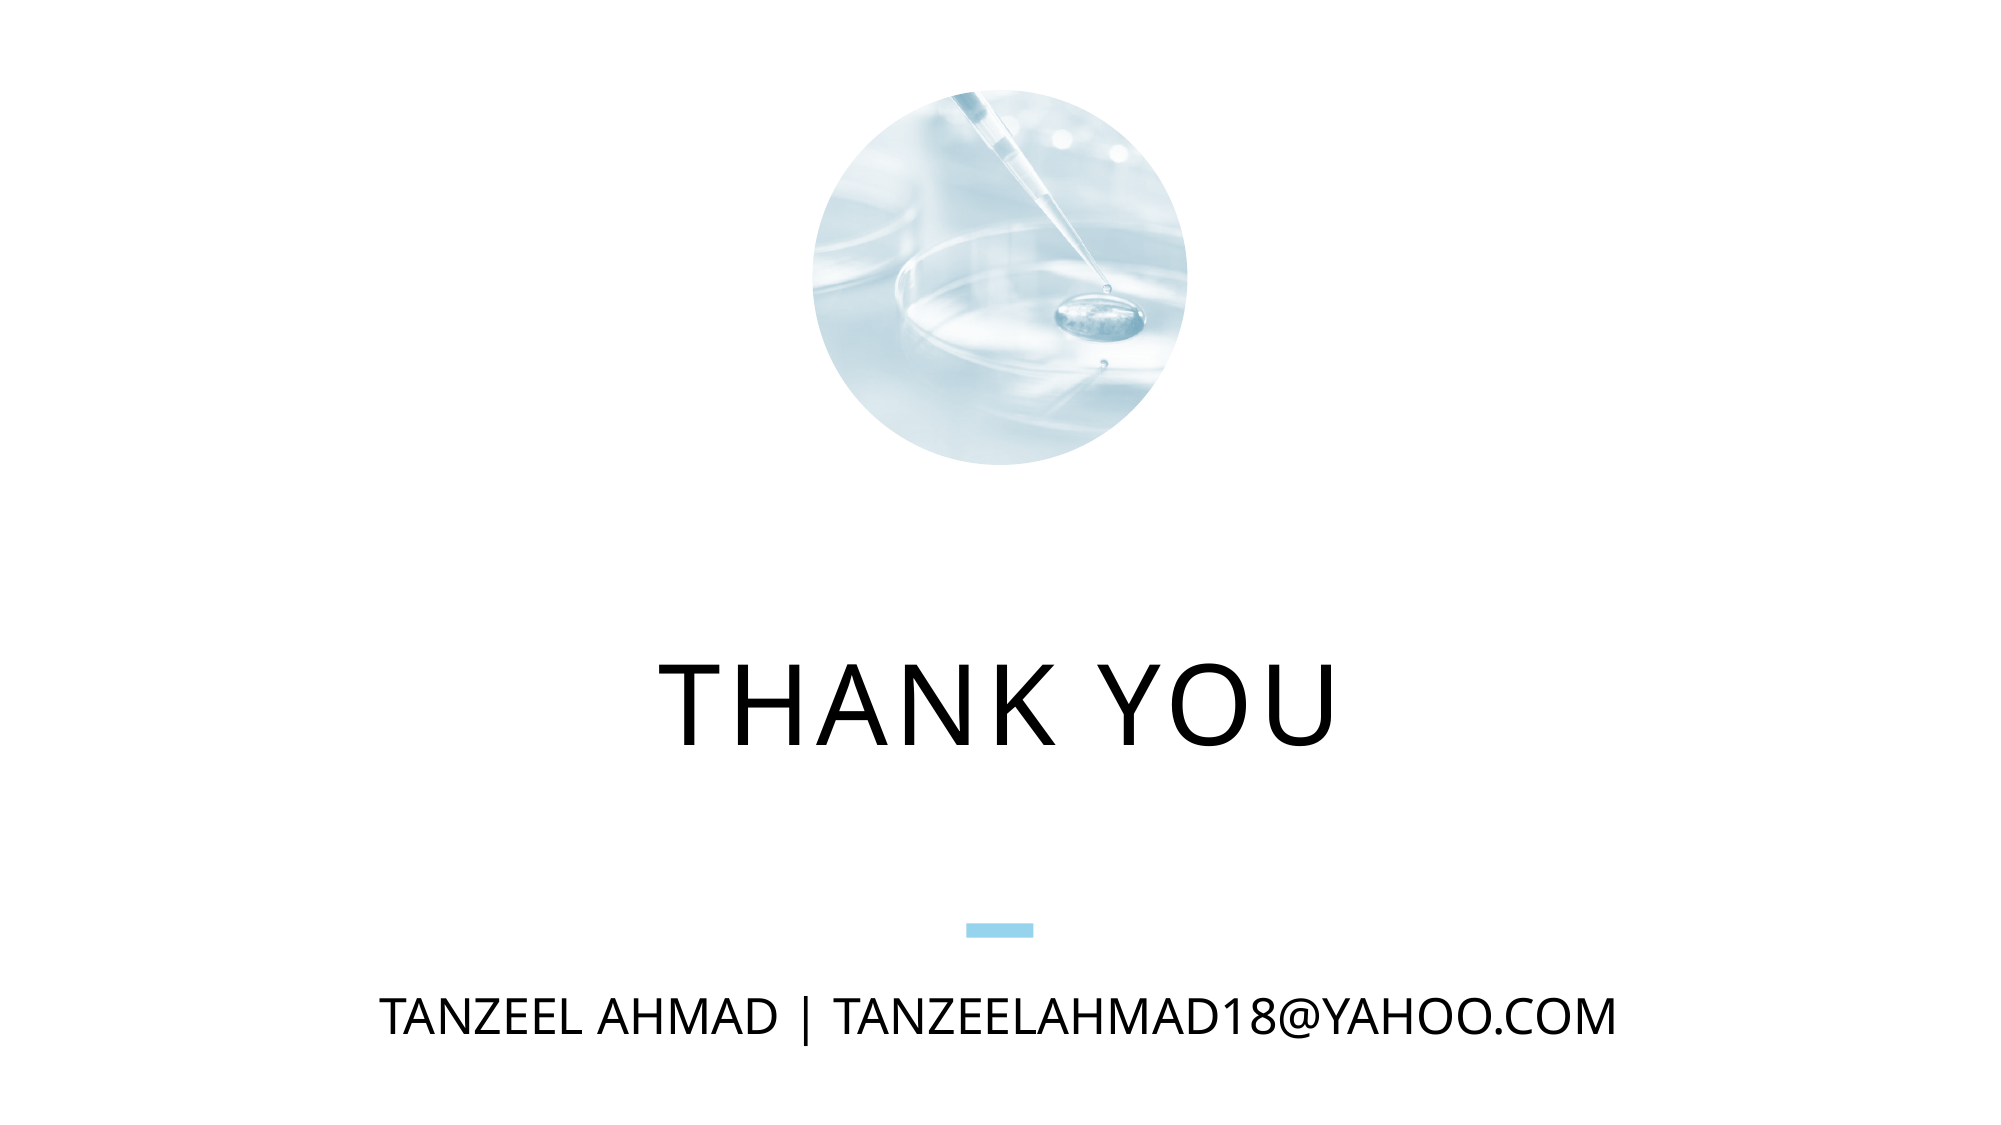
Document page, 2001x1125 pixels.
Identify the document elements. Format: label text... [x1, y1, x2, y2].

picture [812, 89, 1188, 465]
list Tanzeel ahmad | tanzeelahmad18@yahoo.com [258, 991, 1754, 1052]
title Thank you [138, 518, 1863, 900]
